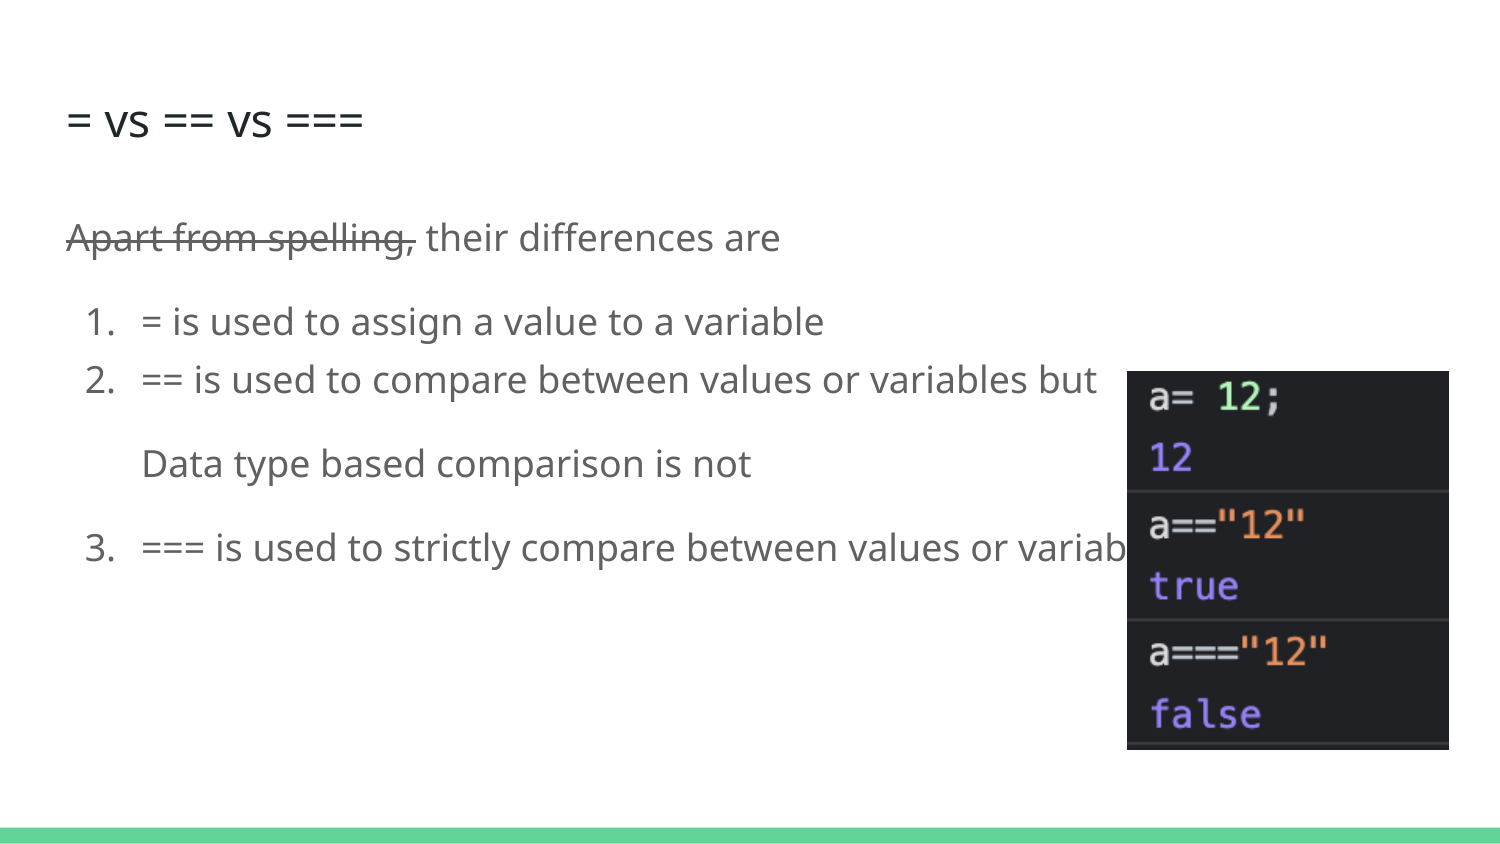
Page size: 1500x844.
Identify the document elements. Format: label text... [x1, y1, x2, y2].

picture [1126, 371, 1450, 750]
list Apart from spelling, their differences are = is used to assign a value to a variable == is used to compare between values or variables but Data type based comparison is not === is used to strictly compare between values or variables. [51, 189, 1449, 750]
title = vs == vs === [51, 72, 1449, 167]
